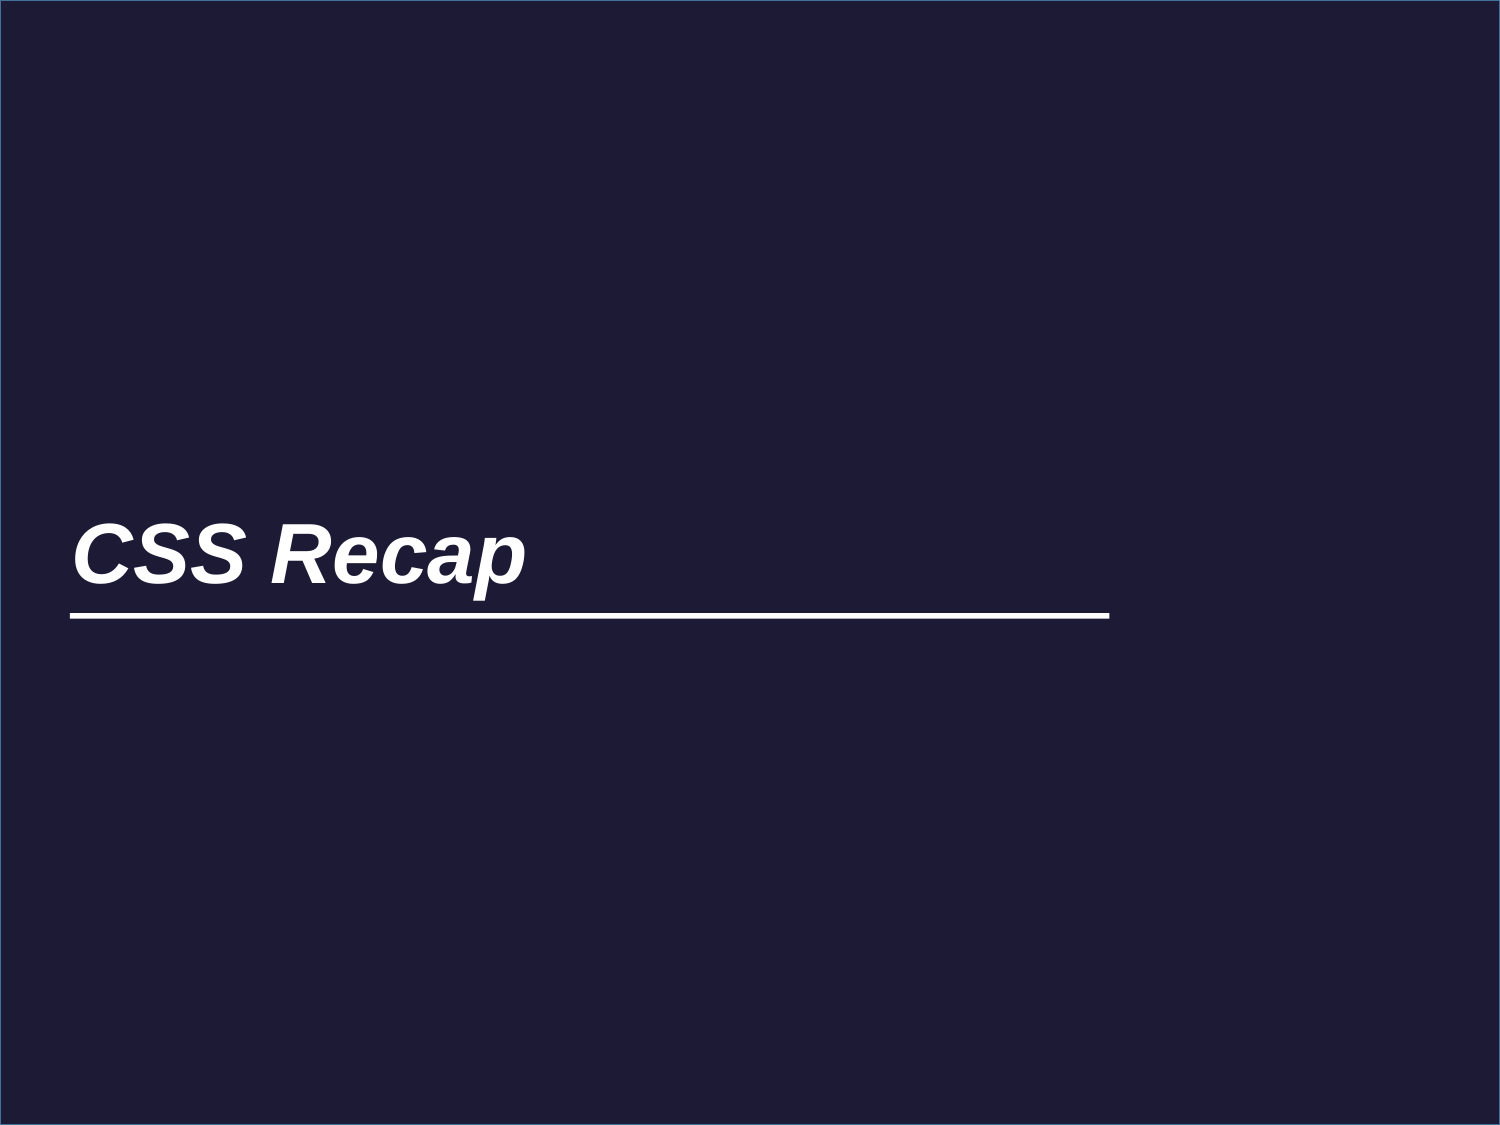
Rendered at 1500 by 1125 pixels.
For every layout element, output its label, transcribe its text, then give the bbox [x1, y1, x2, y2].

title CSS Recap [63, 483, 1415, 628]
